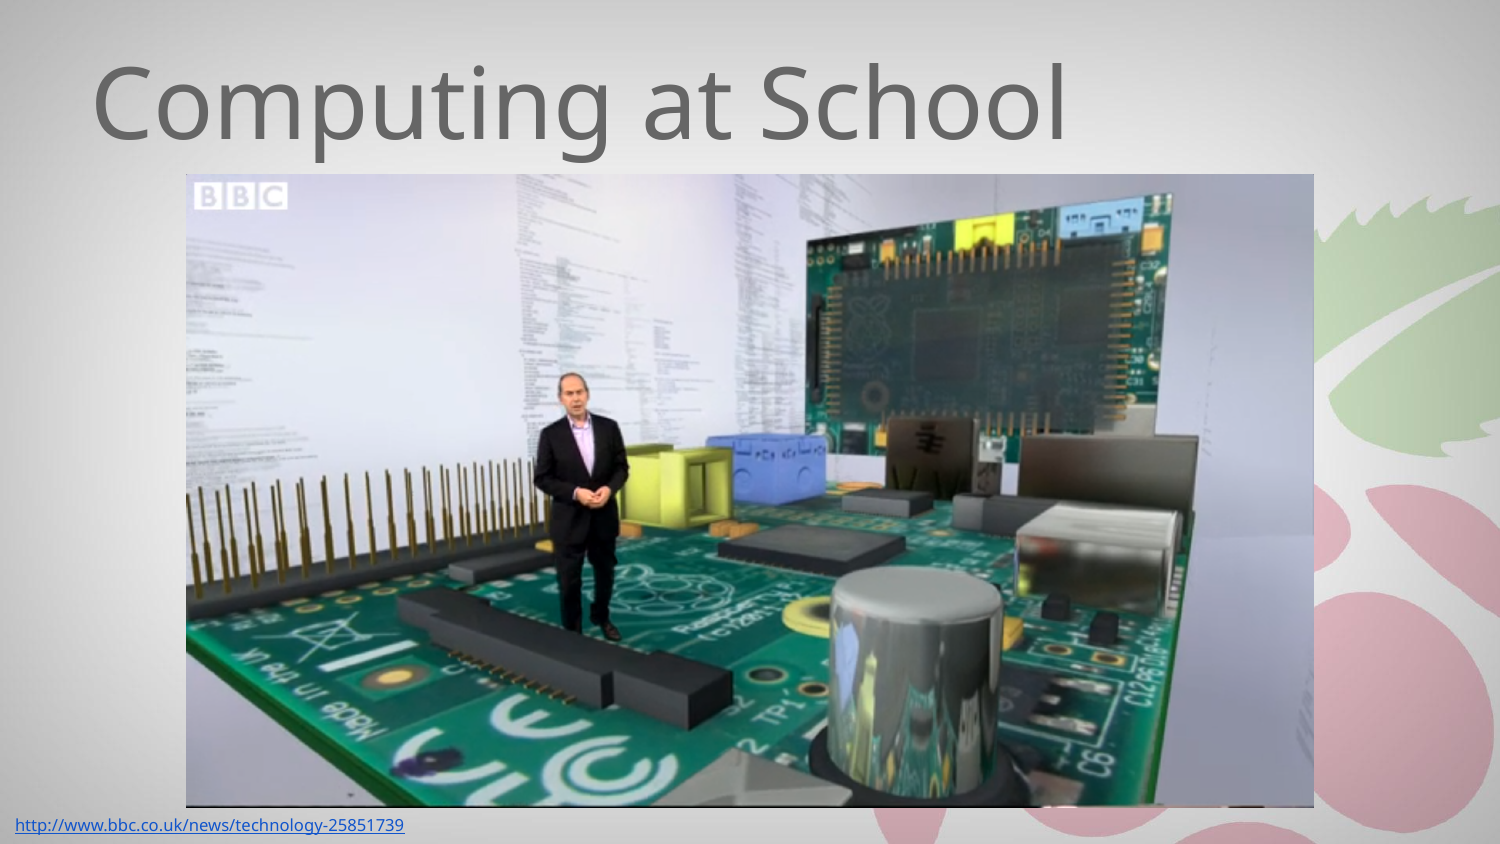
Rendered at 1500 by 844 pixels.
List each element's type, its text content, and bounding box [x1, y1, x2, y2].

title Computing at School [75, 33, 1425, 175]
text_box http://www.bbc.co.uk/news/technology-25851739 [0, 800, 1104, 844]
picture [0, 0, 1500, 844]
